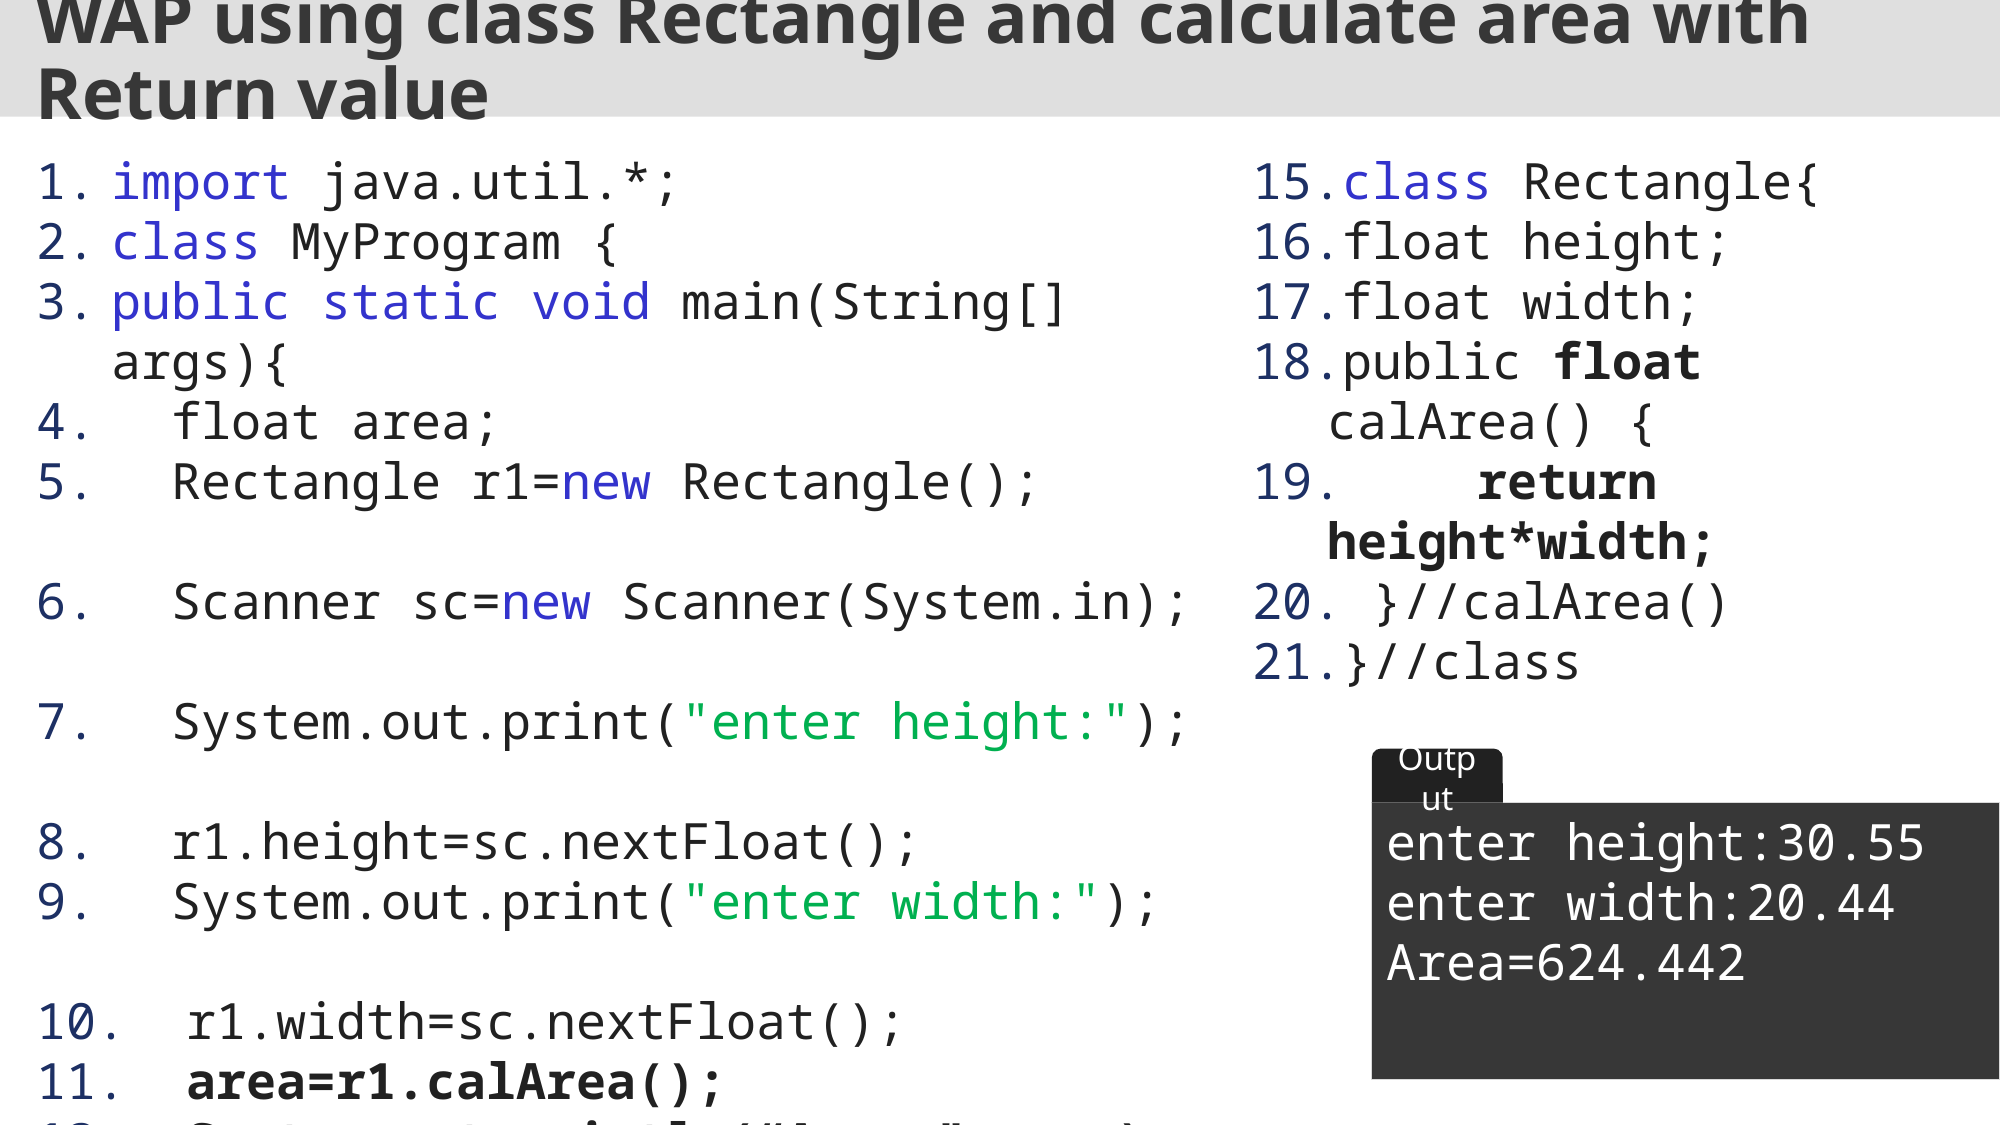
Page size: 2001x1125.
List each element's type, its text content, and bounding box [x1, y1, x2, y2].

text_box enter height:30.55 enter width:20.44 Area=624.442 [1371, 802, 2000, 1080]
list import java.util.*; class MyProgram { public static void main(String[] args){ float area; Rectangle r1=new Rectangle(); Scanner sc=new Scanner(System.in); System.out.print("enter height:"); r1.height=sc.nextFloat(); System.out.print("enter width:"); r1.width=sc.nextFloat(); area=r1.calArea(); System.out.println(“Area="+area); }//main() }//class myProgram [21, 141, 1210, 1059]
title WAP using class Rectangle and calculate area with Return value [0, 0, 2000, 117]
text_box class Rectangle{ float height; float width; public float calArea() { return height*width; }//calArea() }//class [1237, 141, 2000, 1059]
text_box Output [1370, 747, 1504, 804]
